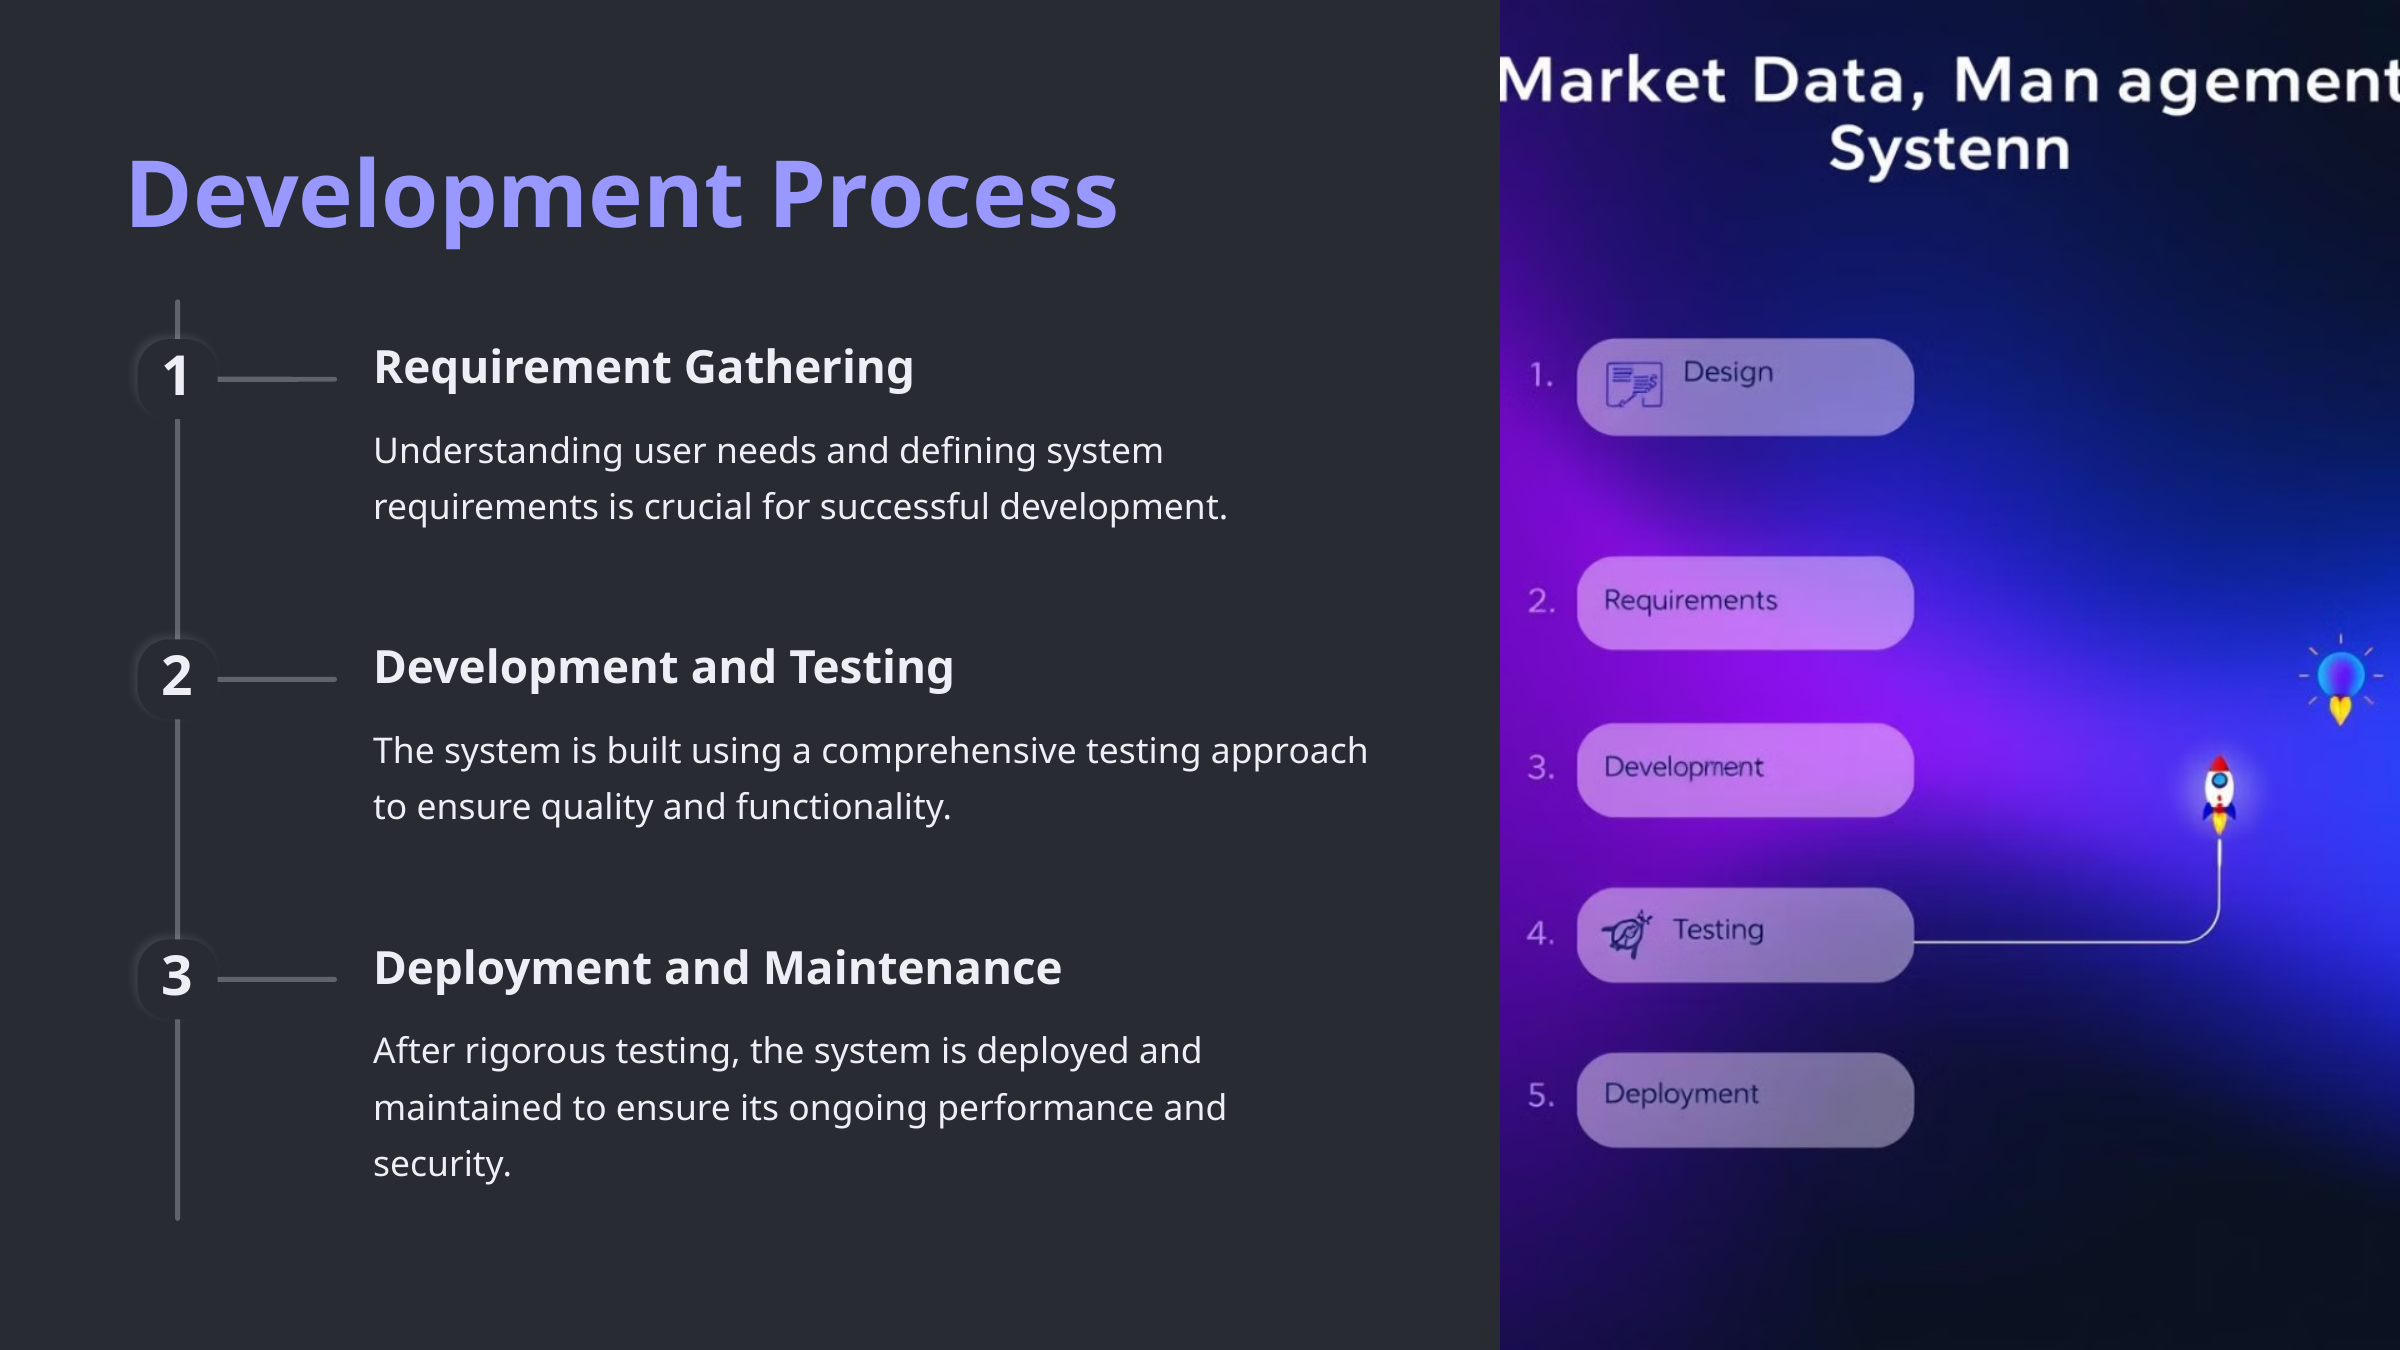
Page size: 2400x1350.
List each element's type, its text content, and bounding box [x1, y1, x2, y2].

text_box The system is built using a comprehensive testing approach to ensure quality and functionality. [373, 714, 1376, 829]
text_box [175, 299, 181, 334]
text_box [137, 939, 218, 1020]
text_box [175, 720, 181, 934]
text_box [175, 420, 181, 634]
text_box 3 [162, 951, 193, 1008]
picture [1499, 0, 2400, 1350]
text_box Development Process [124, 129, 1060, 246]
text_box [218, 676, 337, 682]
text_box [175, 1020, 181, 1221]
text_box Requirement Gathering [373, 334, 854, 394]
text_box 1 [167, 351, 188, 408]
text_box [218, 976, 337, 982]
text_box [218, 376, 337, 382]
text_box Understanding user needs and defining system requirements is crucial for successful development. [373, 414, 1376, 529]
text_box Deployment and Maintenance [373, 934, 982, 994]
text_box After rigorous testing, the system is deployed and maintained to ensure its ongoing performance and security. [373, 1014, 1376, 1186]
text_box [137, 339, 218, 420]
text_box Development and Testing [373, 634, 895, 694]
text_box 2 [161, 651, 194, 708]
text_box [137, 639, 218, 720]
